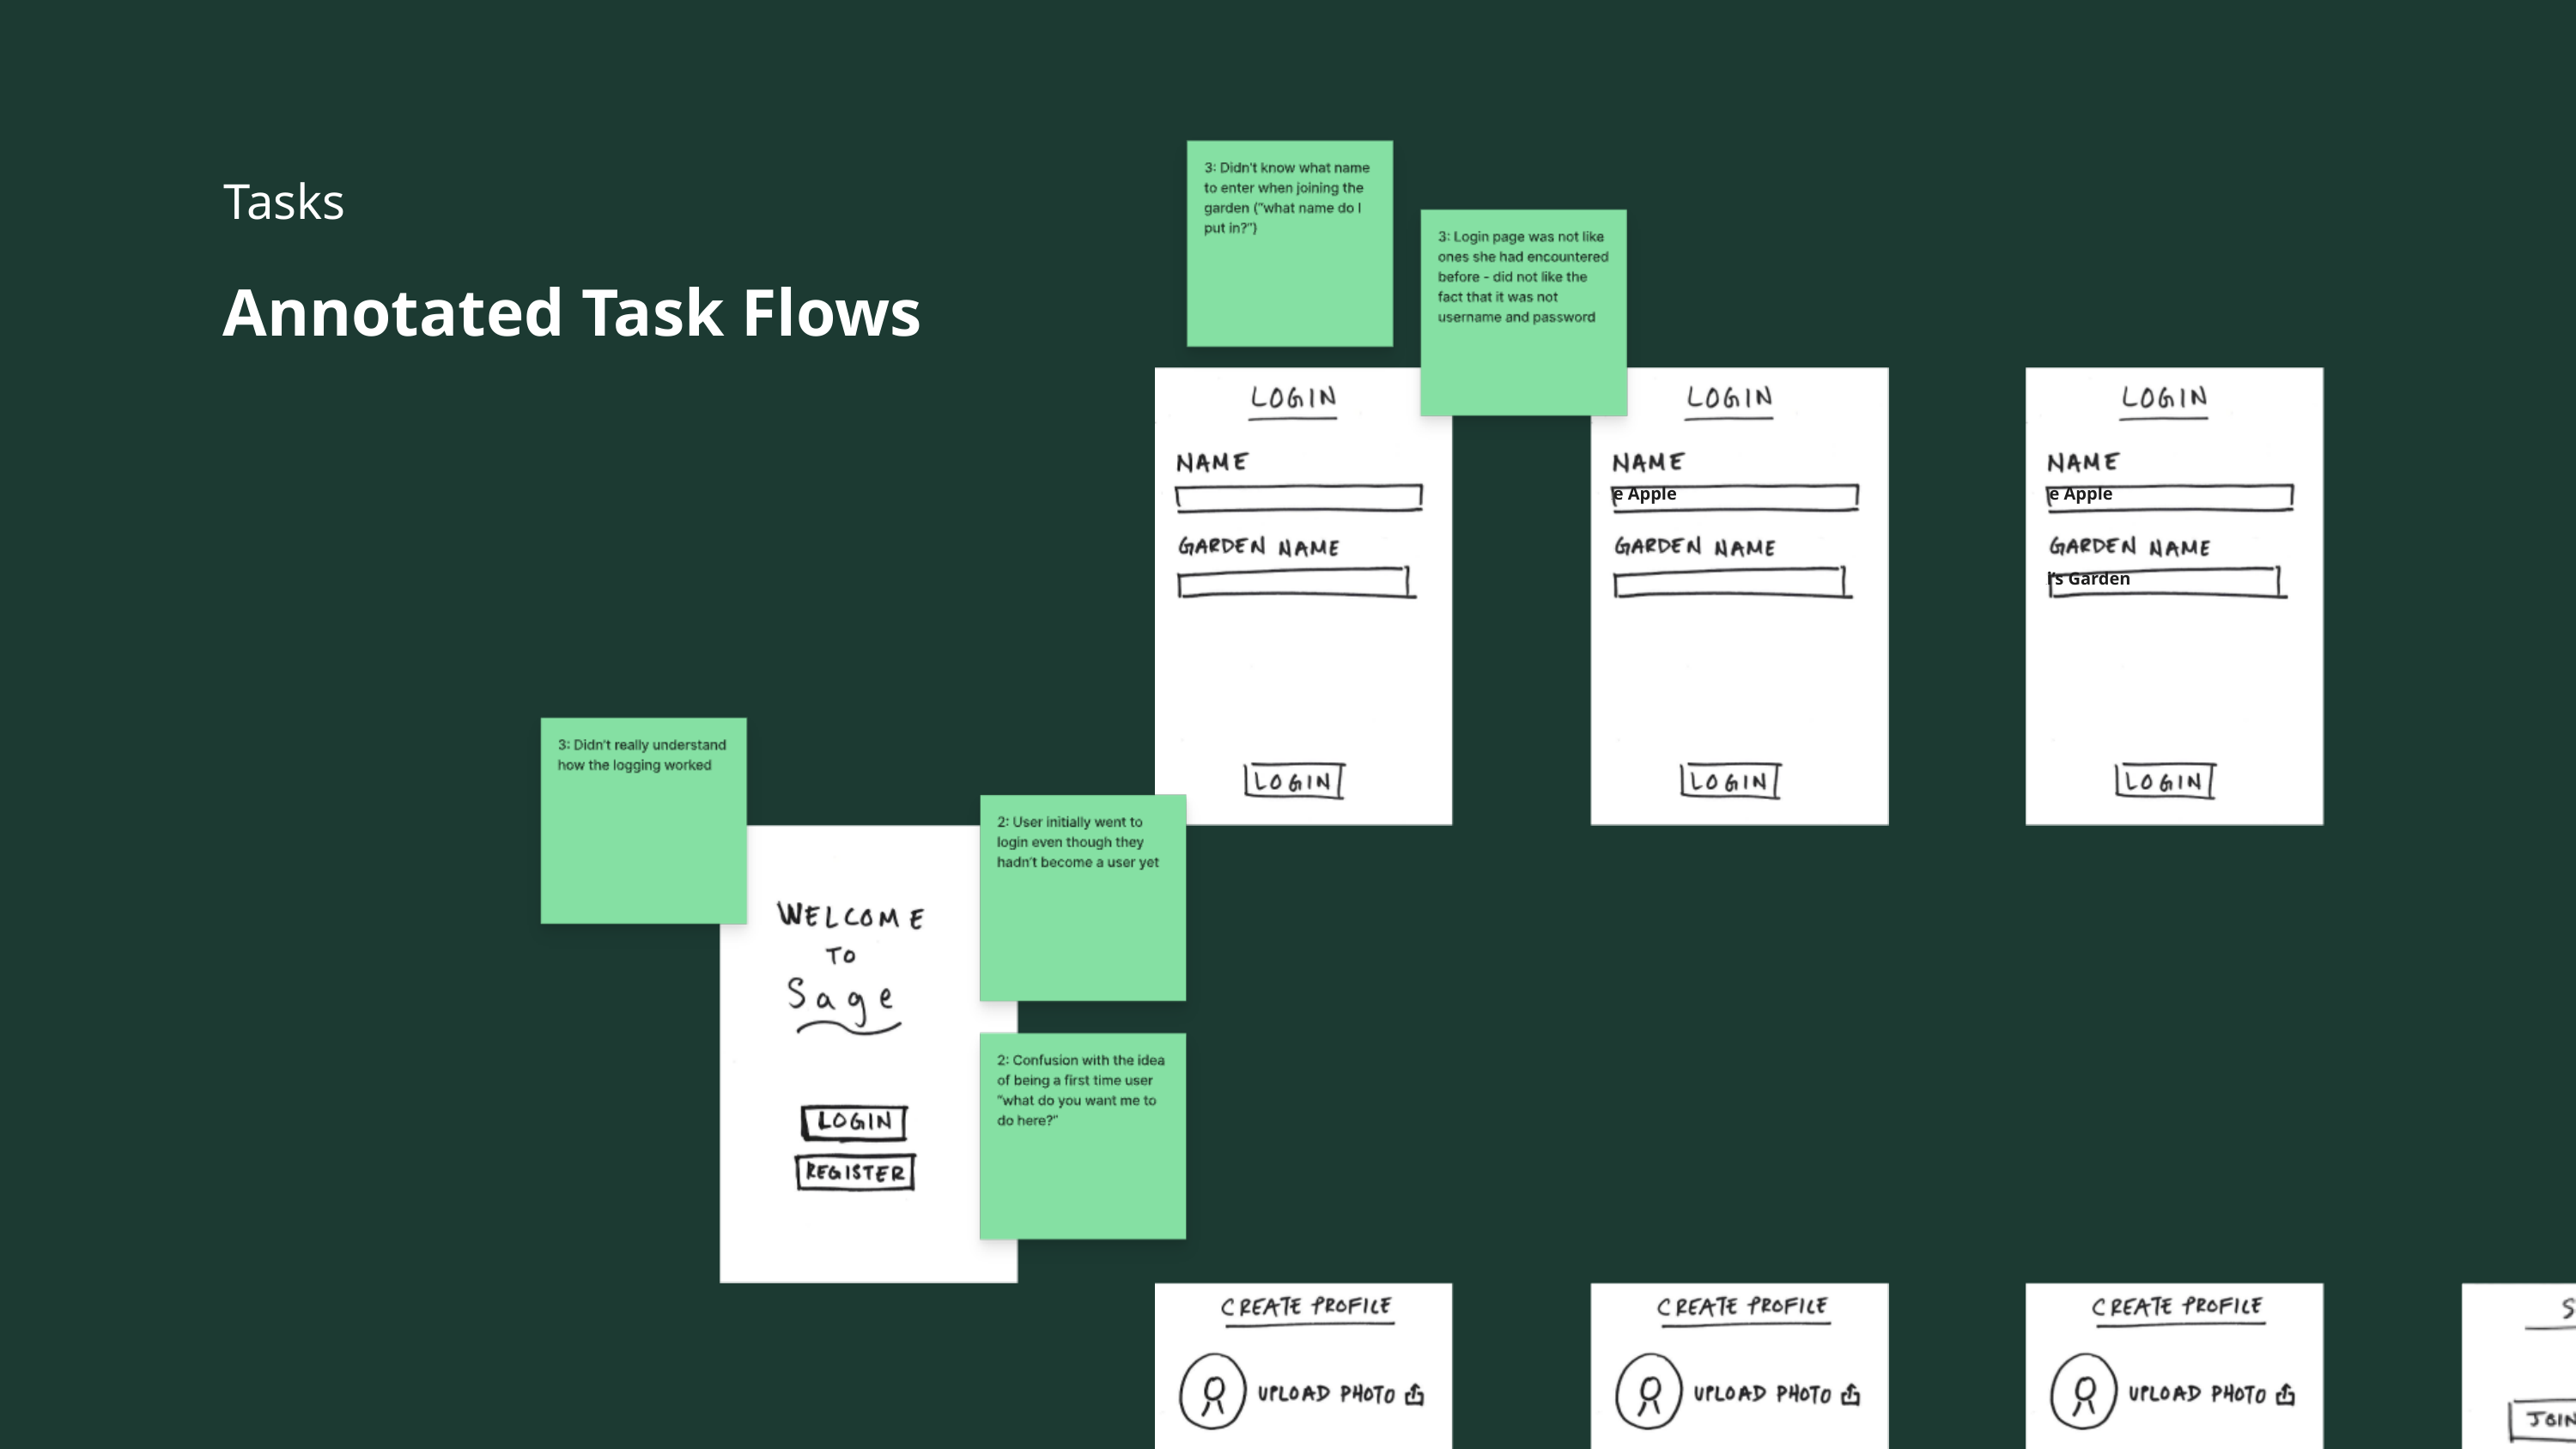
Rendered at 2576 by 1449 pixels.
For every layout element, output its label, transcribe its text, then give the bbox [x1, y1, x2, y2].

picture [527, 137, 1889, 1283]
picture [2461, 1282, 2576, 1449]
picture [1590, 1282, 1889, 1449]
picture [2026, 1282, 2324, 1449]
picture [2026, 367, 2324, 826]
text_box Annotated Task Flows [222, 273, 973, 355]
text_box Tasks [223, 173, 352, 231]
picture [1155, 1282, 1454, 1449]
